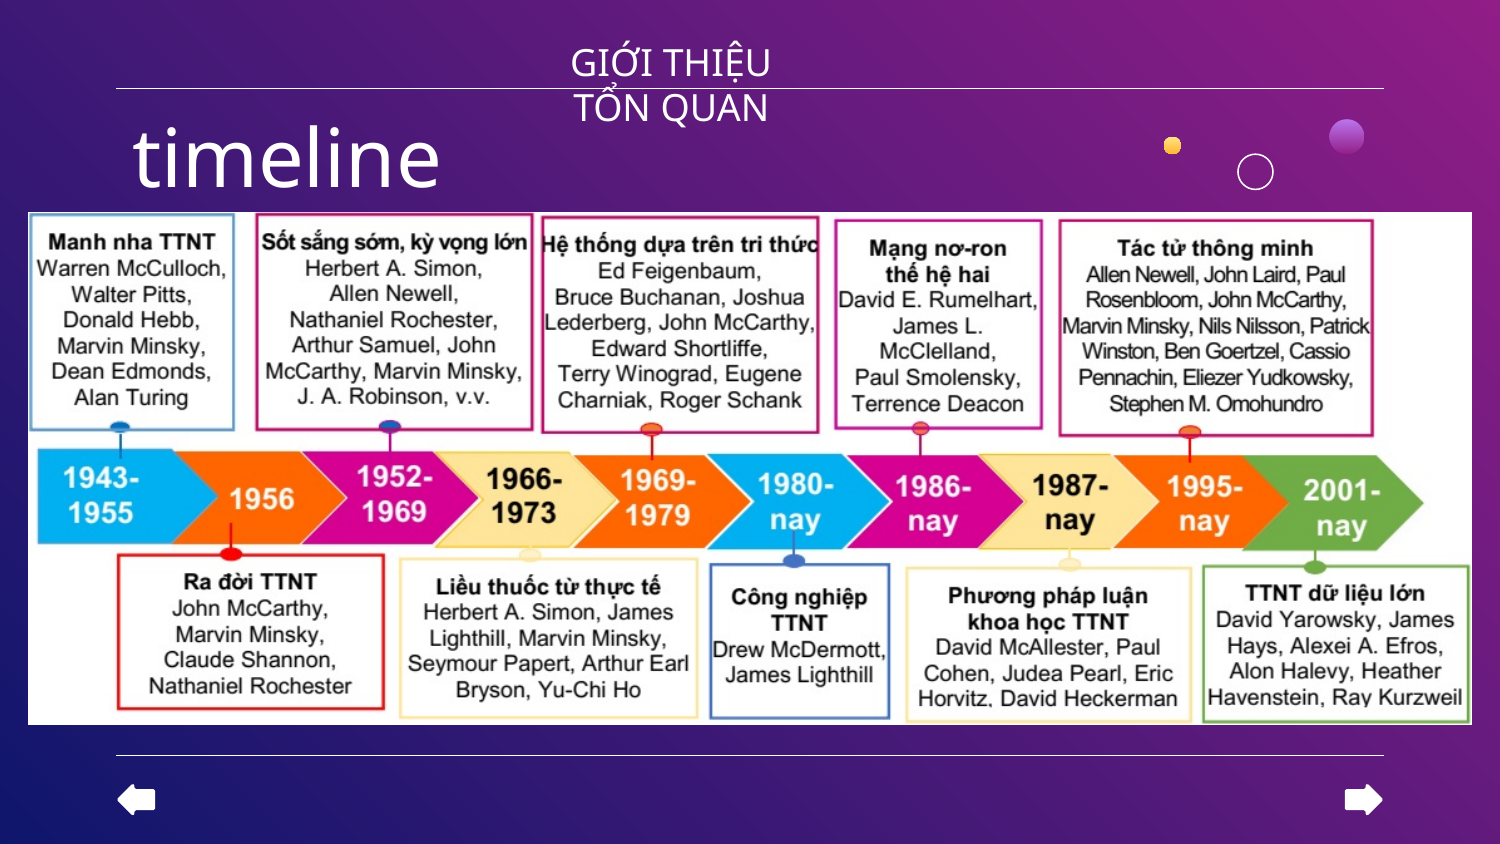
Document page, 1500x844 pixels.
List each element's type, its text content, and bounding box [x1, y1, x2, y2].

text_box [1329, 119, 1365, 155]
title timeline [117, 90, 1383, 191]
picture [28, 211, 1472, 725]
text_box [117, 784, 156, 816]
text_box GIỚI THIỆU TỔN QUAN [513, 31, 830, 137]
text_box [1163, 136, 1182, 155]
text_box [1344, 784, 1383, 816]
